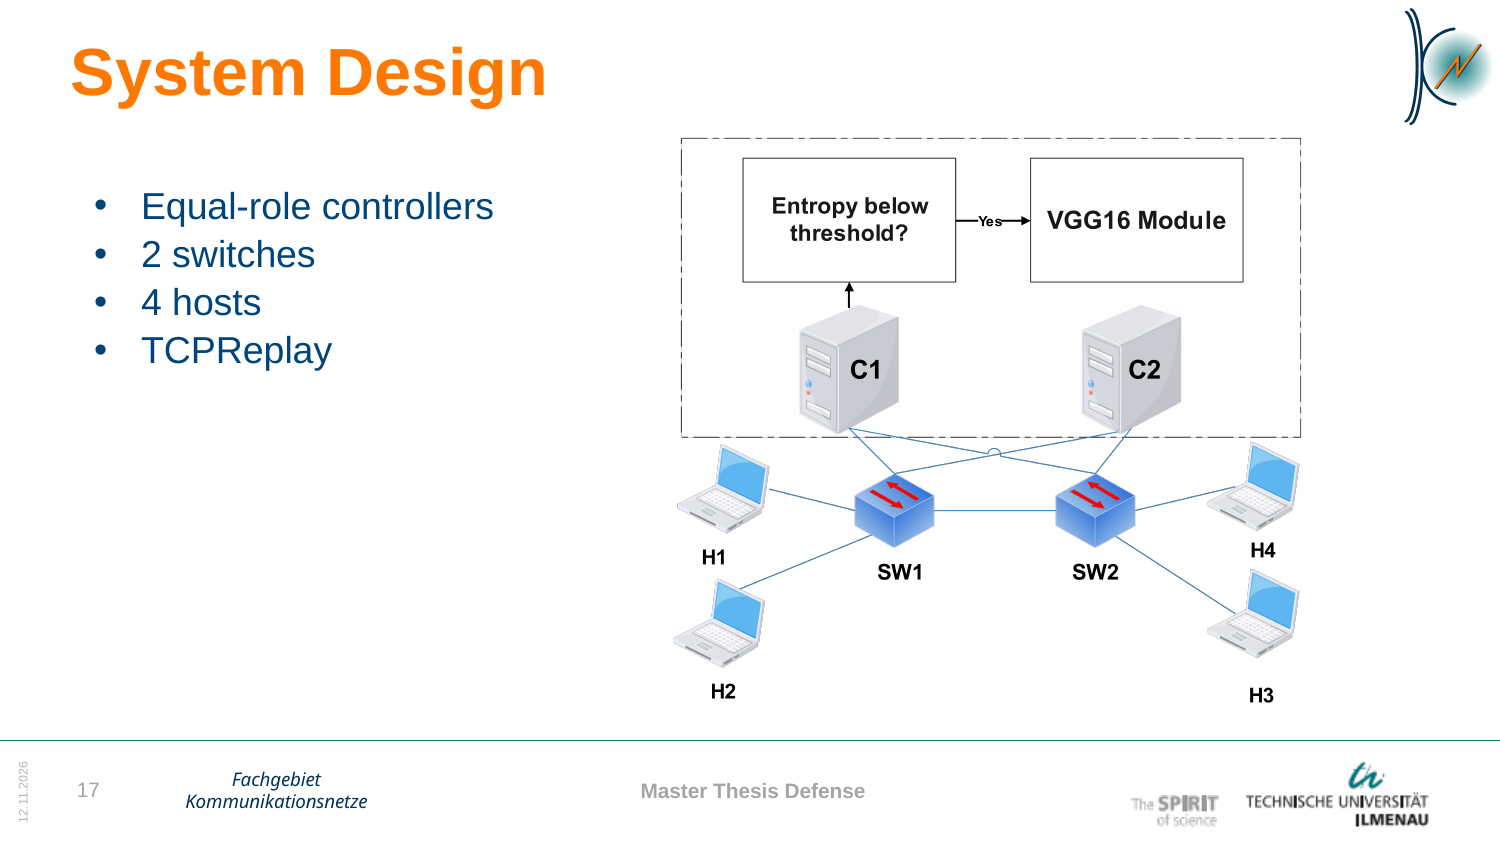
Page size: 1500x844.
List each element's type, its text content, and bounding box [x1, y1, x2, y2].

picture [673, 130, 1307, 714]
footer Master Thesis Defense [383, 767, 1123, 813]
picture [1397, 0, 1500, 278]
list System Design [70, 0, 1400, 133]
text_box Equal-role controllers 2 switches 4 hosts TCPReplay [9, 186, 673, 606]
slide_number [0, 740, 46, 844]
slide_number 17 [76, 766, 160, 812]
